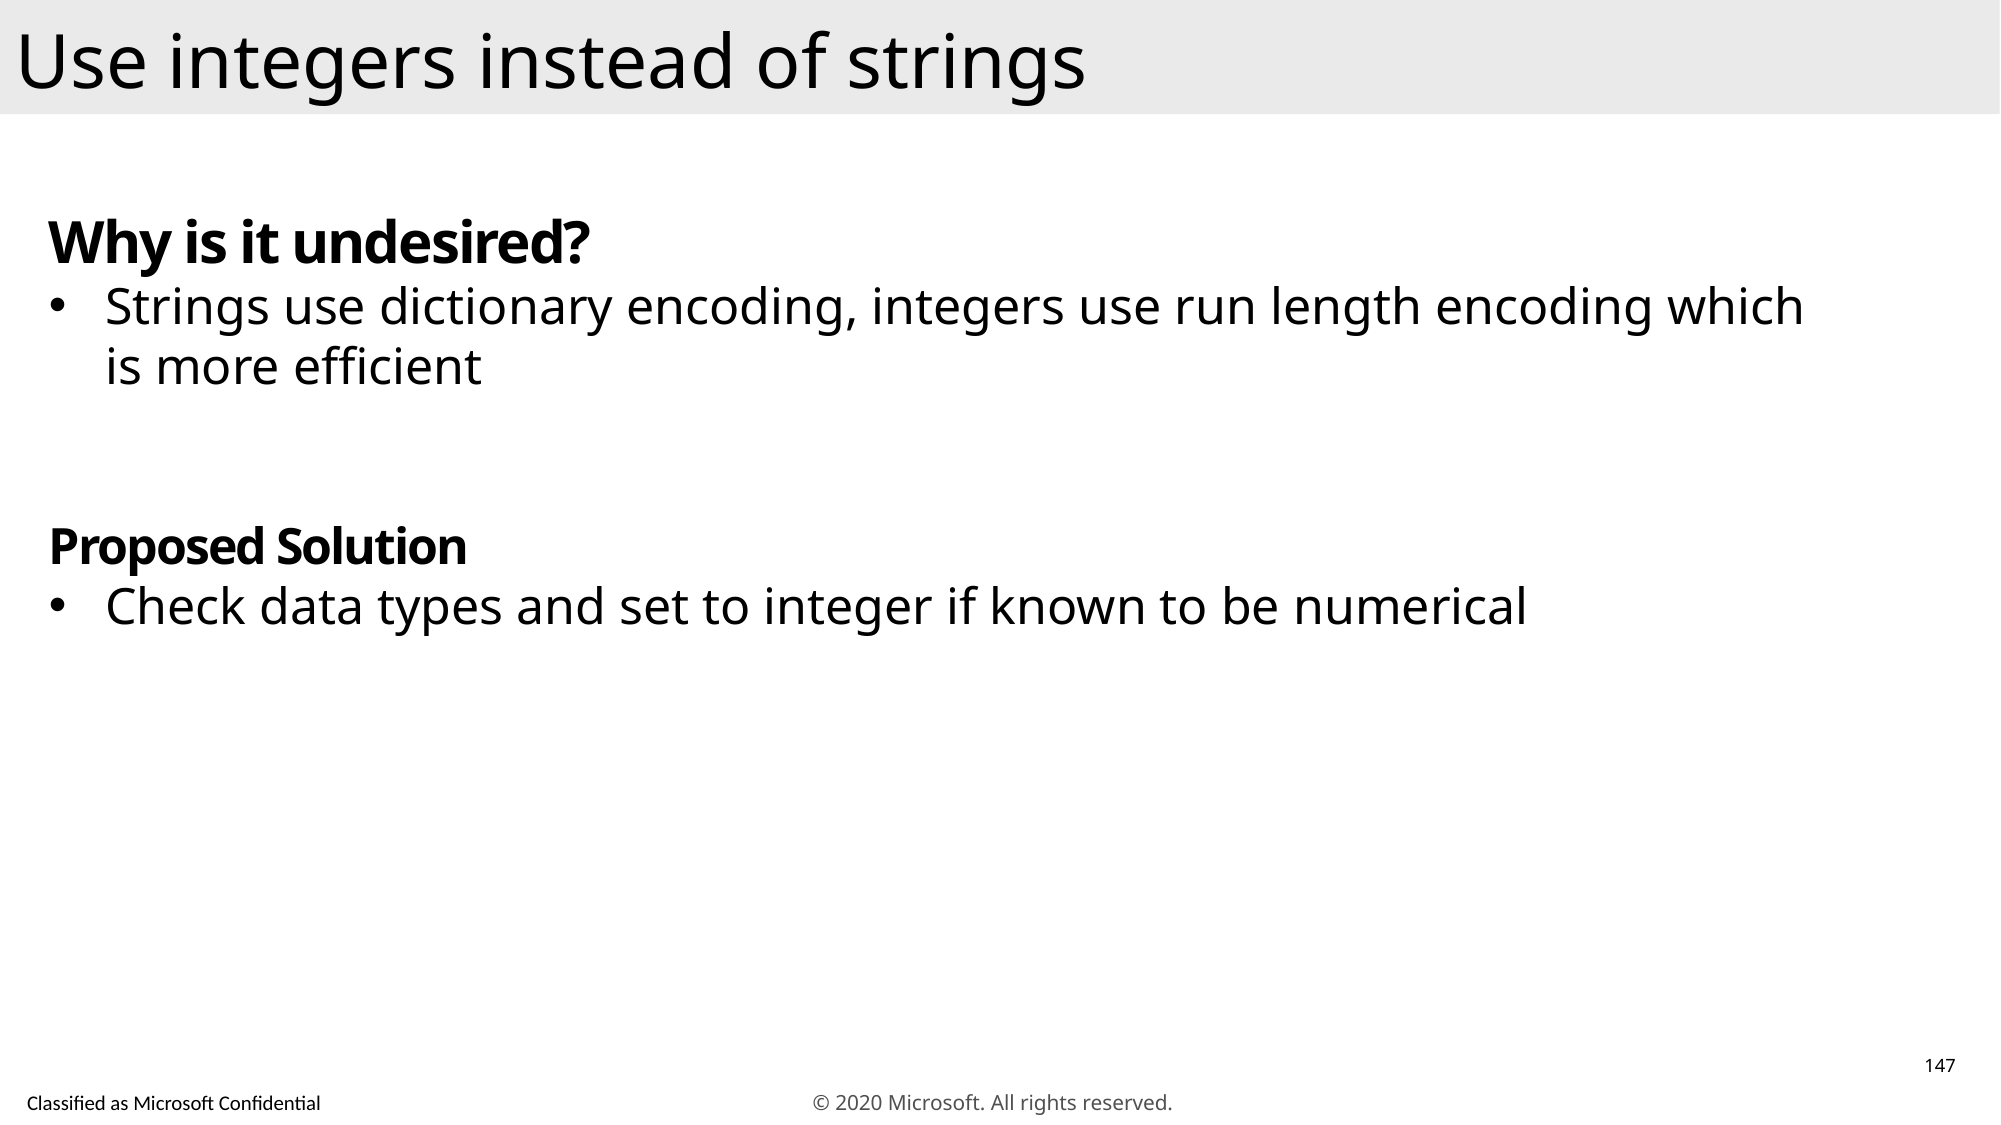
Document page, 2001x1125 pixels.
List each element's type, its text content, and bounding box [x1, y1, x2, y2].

slide_number 147 [1864, 1056, 1956, 1078]
text_box [0, 0, 2000, 115]
text_box Why is it undesired? Strings use dictionary encoding, integers use run length encoding which is more efficient Proposed Solution Check data types and set to integer if known to be numerical [34, 137, 1845, 1125]
footer © 2020 Microsoft. All rights reserved. [663, 1084, 1338, 1122]
title Use integers instead of strings [0, 6, 1879, 209]
